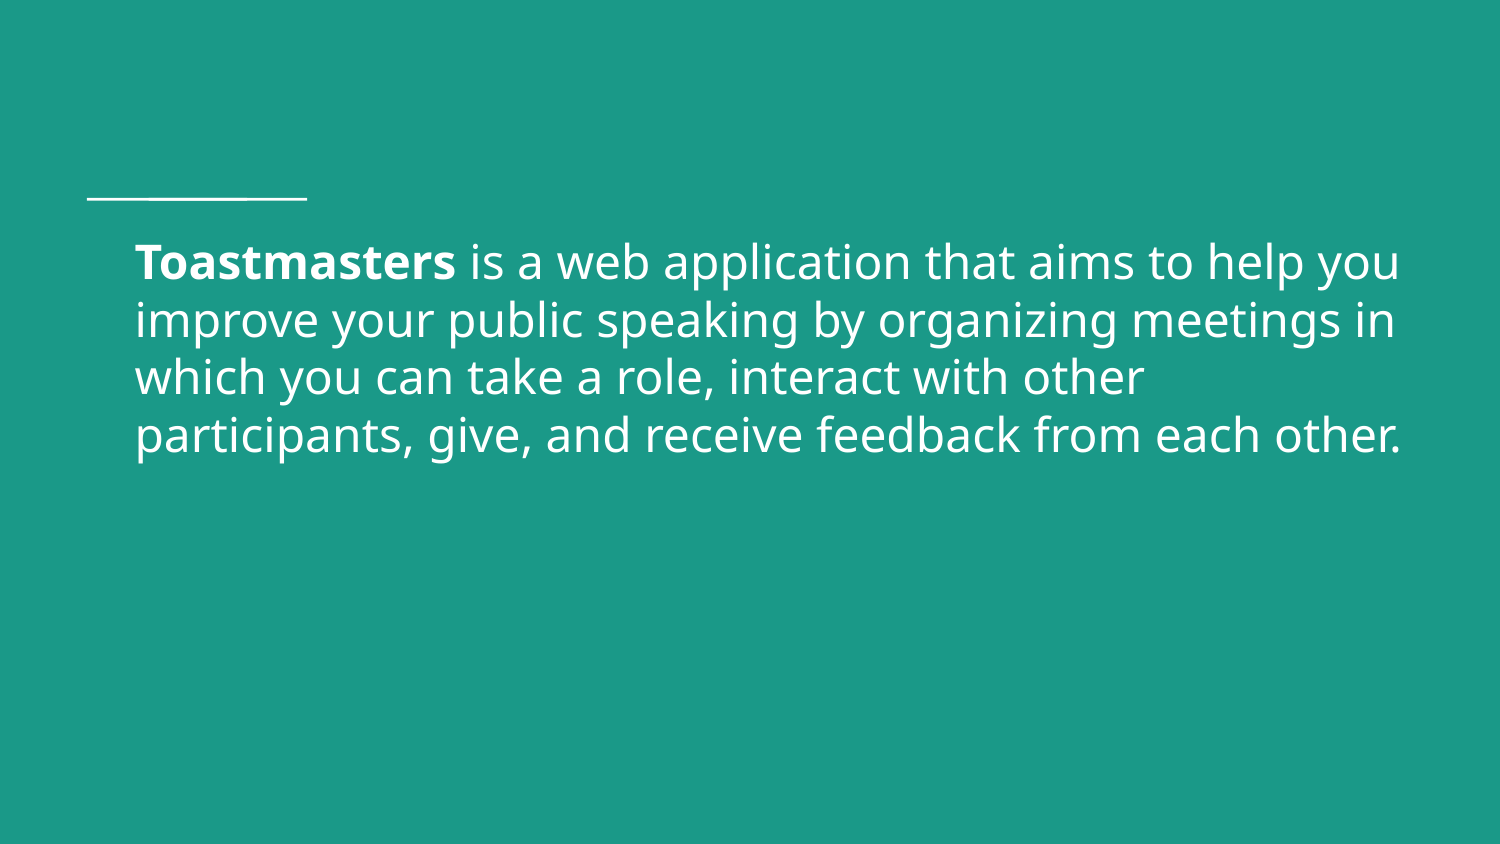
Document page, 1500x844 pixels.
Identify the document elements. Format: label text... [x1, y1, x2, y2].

title Toastmasters is a web application that aims to help you improve your public speaking by organizing meetings in which you can take a role, interact with other participants, give, and receive feedback from each other. [119, 216, 1435, 520]
